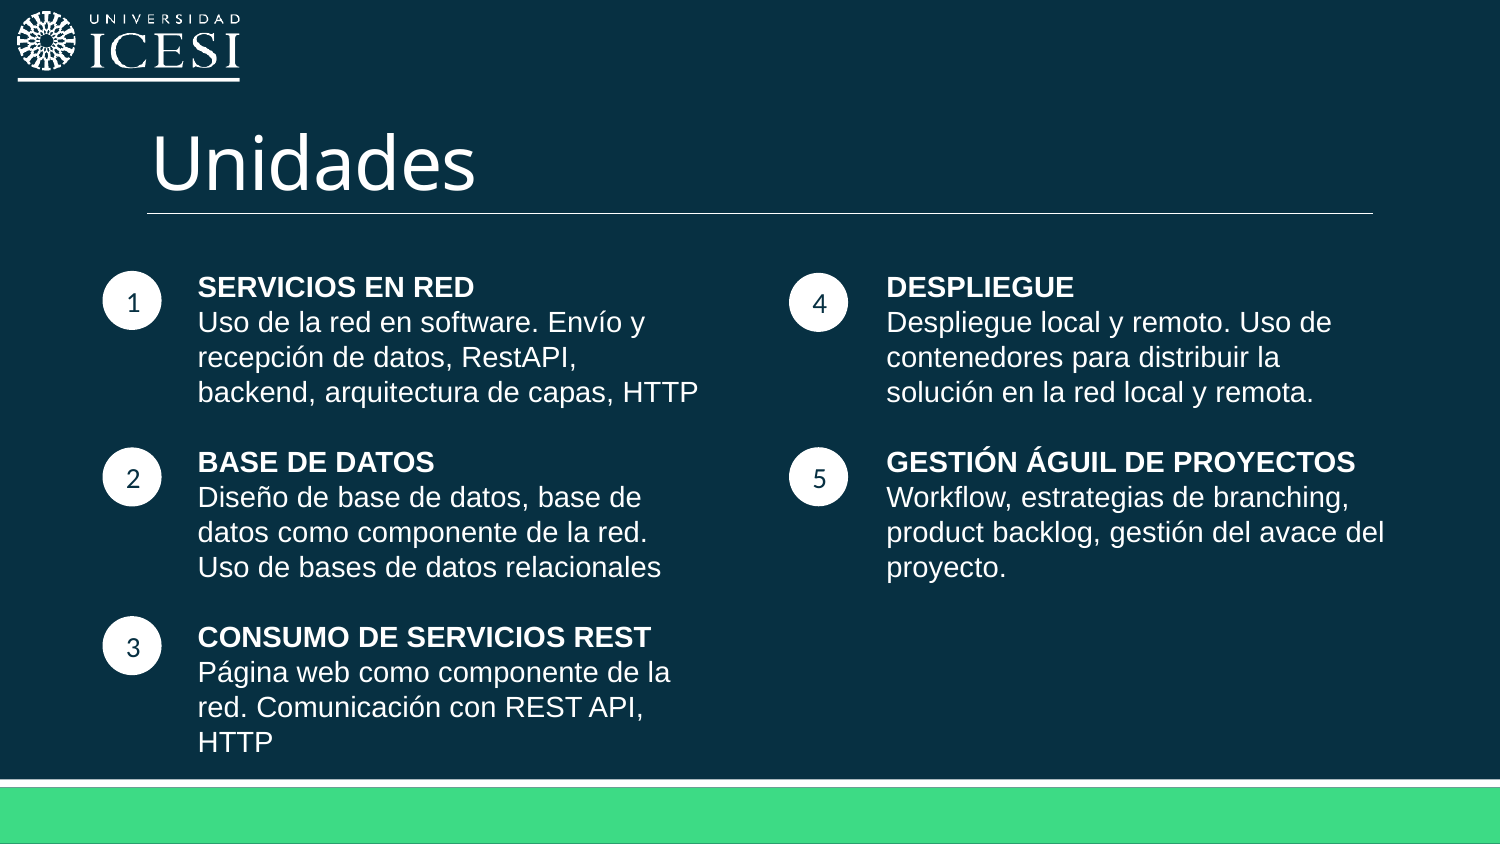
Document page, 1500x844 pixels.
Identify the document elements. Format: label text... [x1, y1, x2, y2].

text_box 4 [787, 271, 850, 334]
text_box 1 [101, 269, 163, 332]
text_box DESPLIEGUE Despliegue local y remoto. Uso de contenedores para distribuir la solución en la red local y remota. GESTIÓN ÁGUIL DE PROYECTOS Workflow, estrategias de branching, product backlog, gestión del avace del proyecto. [871, 261, 1404, 661]
text_box 3 [101, 614, 163, 677]
title Unidades [135, 35, 1373, 214]
picture [17, 11, 241, 82]
text_box 5 [787, 445, 850, 508]
text_box 2 [101, 446, 163, 508]
text_box SERVICIOS EN RED Uso de la red en software. Envío y recepción de datos, RestAPI, backend, arquitectura de capas, HTTP BASE DE DATOS Diseño de base de datos, base de datos como componente de la red. Uso de bases de datos relacionales CONSUMO DE SERVICIOS REST Página web como componente de la red. Comunicación con REST API, HTTP [182, 261, 715, 801]
